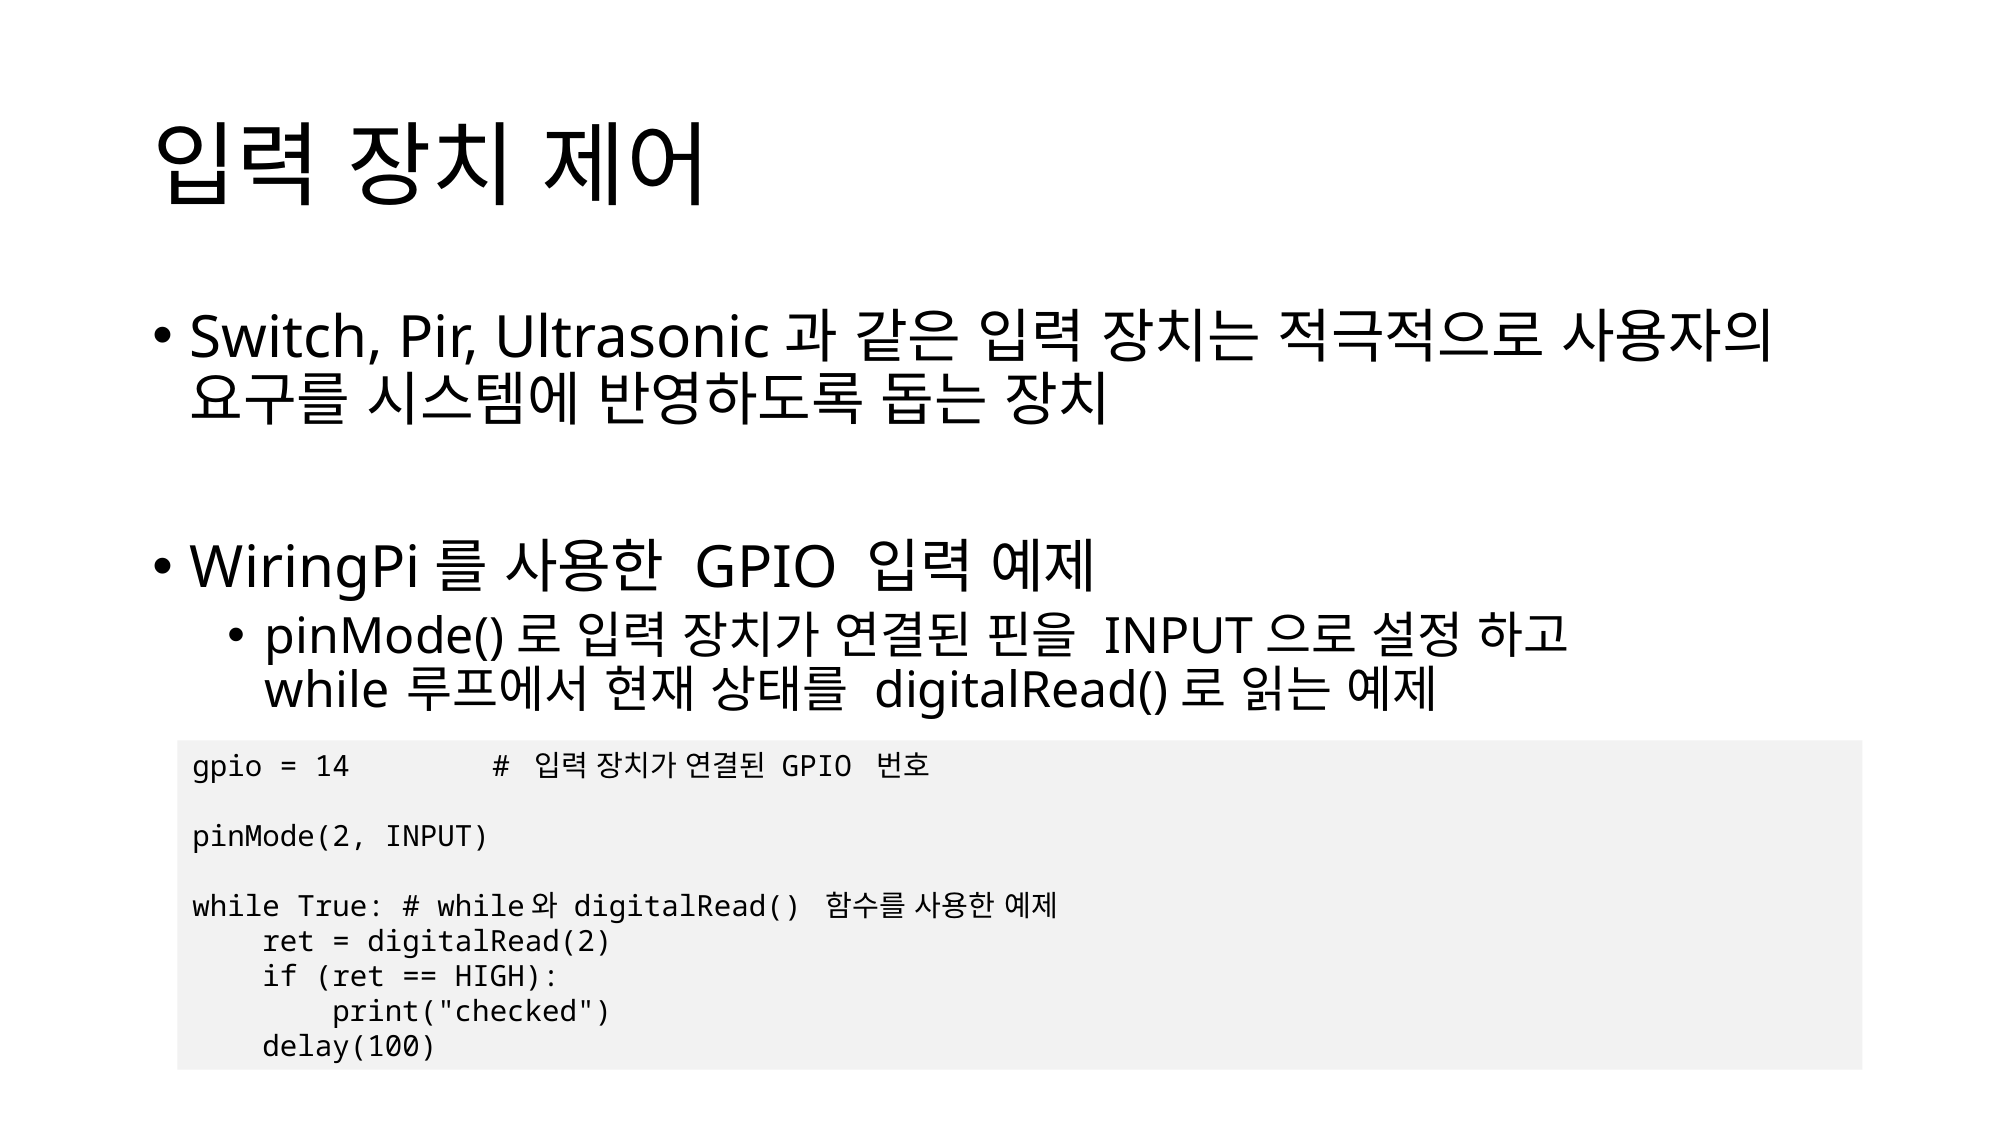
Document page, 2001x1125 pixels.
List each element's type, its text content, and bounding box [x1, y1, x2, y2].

title 입력 장치 제어 [137, 59, 1863, 278]
text_box gpio = 14 # 입력 장치가 연결된 GPIO 번호 pinMode(2, INPUT) while True: # while와 digitalRead() 함수를 사용한 예제 ret = digitalRead(2) if (ret == HIGH): print("checked") delay(100) [177, 740, 1863, 1070]
list Switch, Pir, Ultrasonic과 같은 입력 장치는 적극적으로 사용자의 요구를 시스템에 반영하도록 돕는 장치 WiringPi를 사용한 GPIO 입력 예제 pinMode()로 입력 장치가 연결된 핀을 INPUT으로 설정 하고 while 루프에서 현재 상태를 digitalRead()로 읽는 예제 [137, 299, 1863, 1099]
